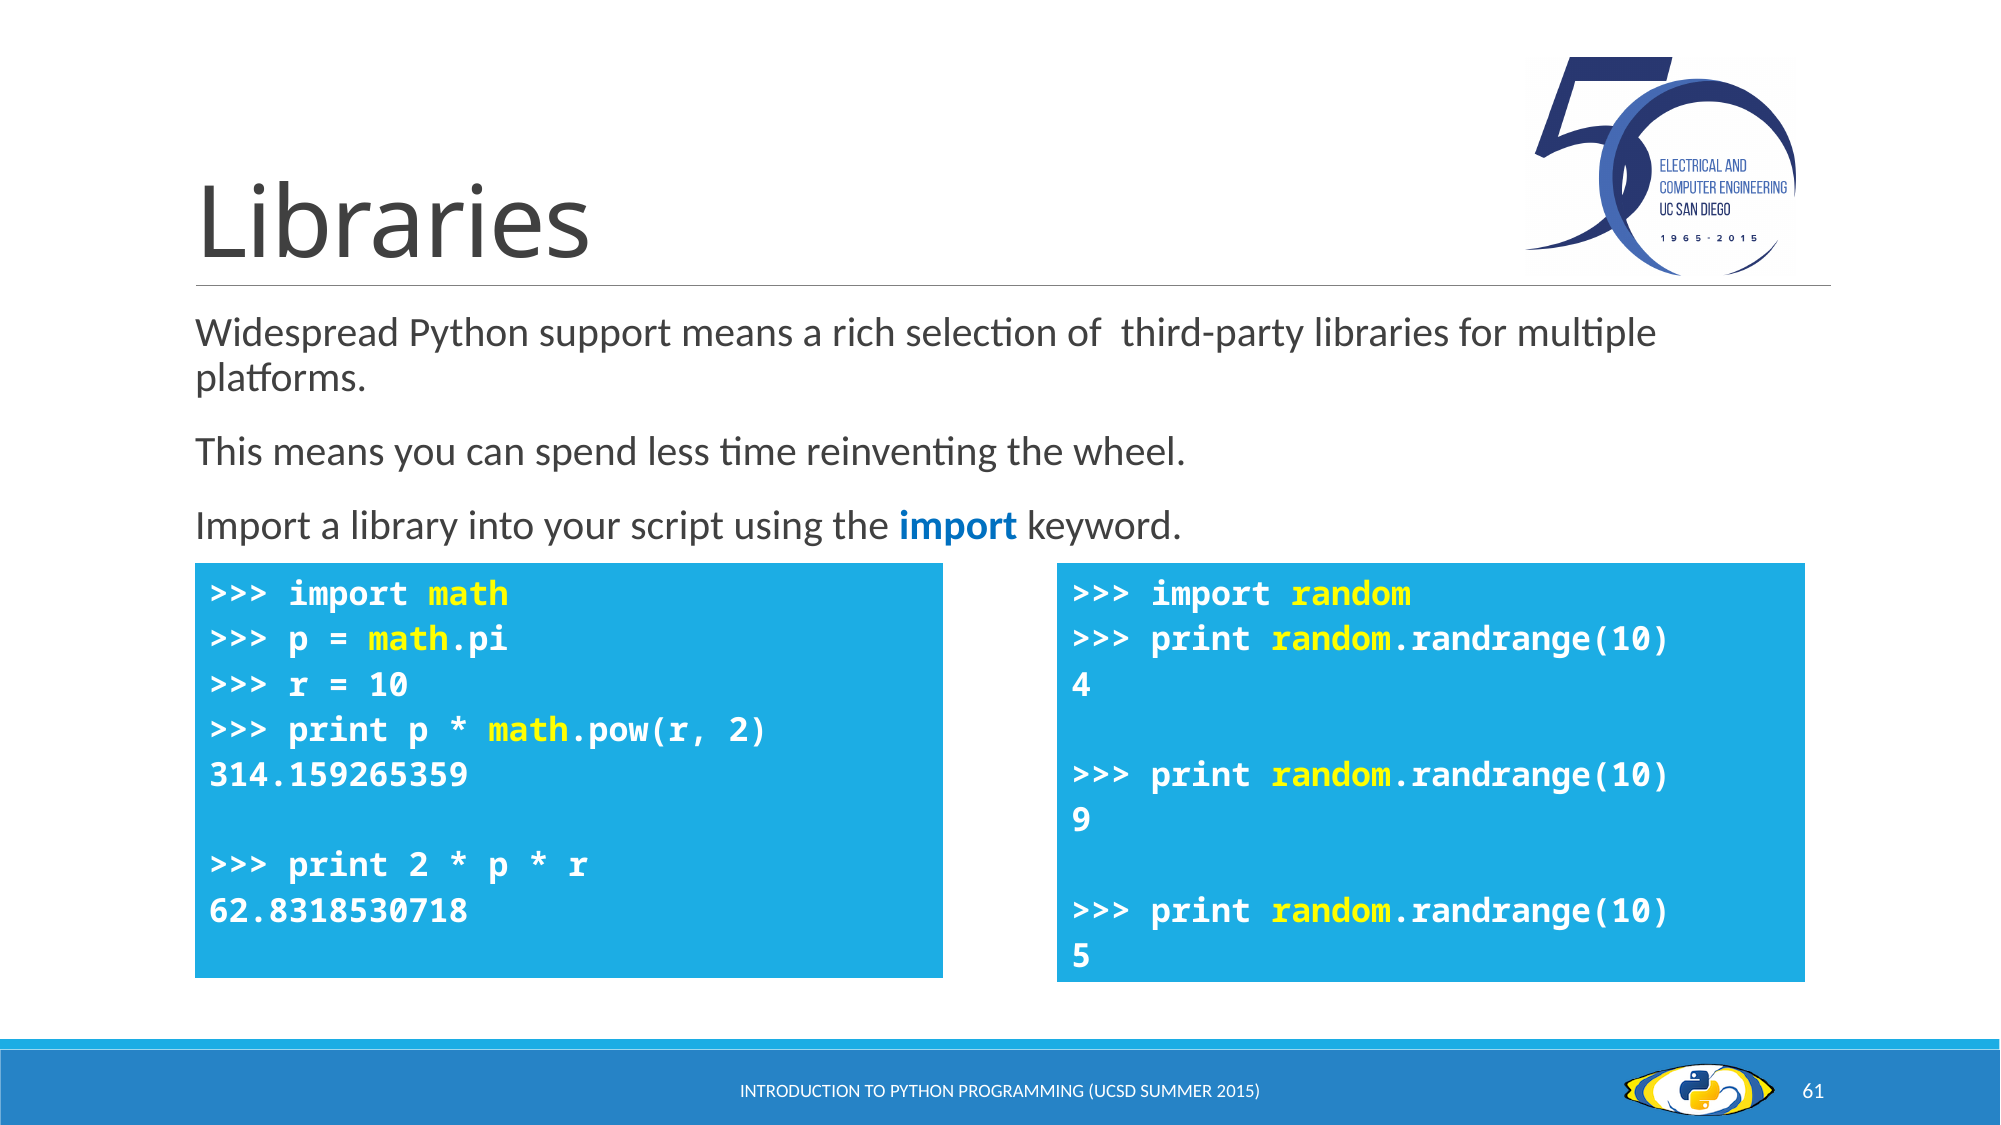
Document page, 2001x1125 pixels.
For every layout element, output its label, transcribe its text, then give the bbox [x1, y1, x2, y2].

title Libraries [180, 47, 1830, 285]
table_header >>> import random >>> print random.randrange(10) 4 >>> print random.randrange(10) 9 >>> print random.randrange(10) 5 [1057, 563, 1805, 982]
slide_number 61 [1624, 1059, 1840, 1120]
table_header >>> import math >>> p = math.pi >>> r = 10 >>> print p * math.pow(r, 2) 314.159265359 >>> print 2 * p * r 62.8318530718 [195, 563, 943, 978]
footer Introduction to Python Programming (UCSD Summer 2015) [604, 1059, 1396, 1120]
list Widespread Python support means a rich selection of third-party libraries for multiple platforms. This means you can spend less time reinventing the wheel. Import a library into your script using the import keyword. [180, 302, 1830, 963]
